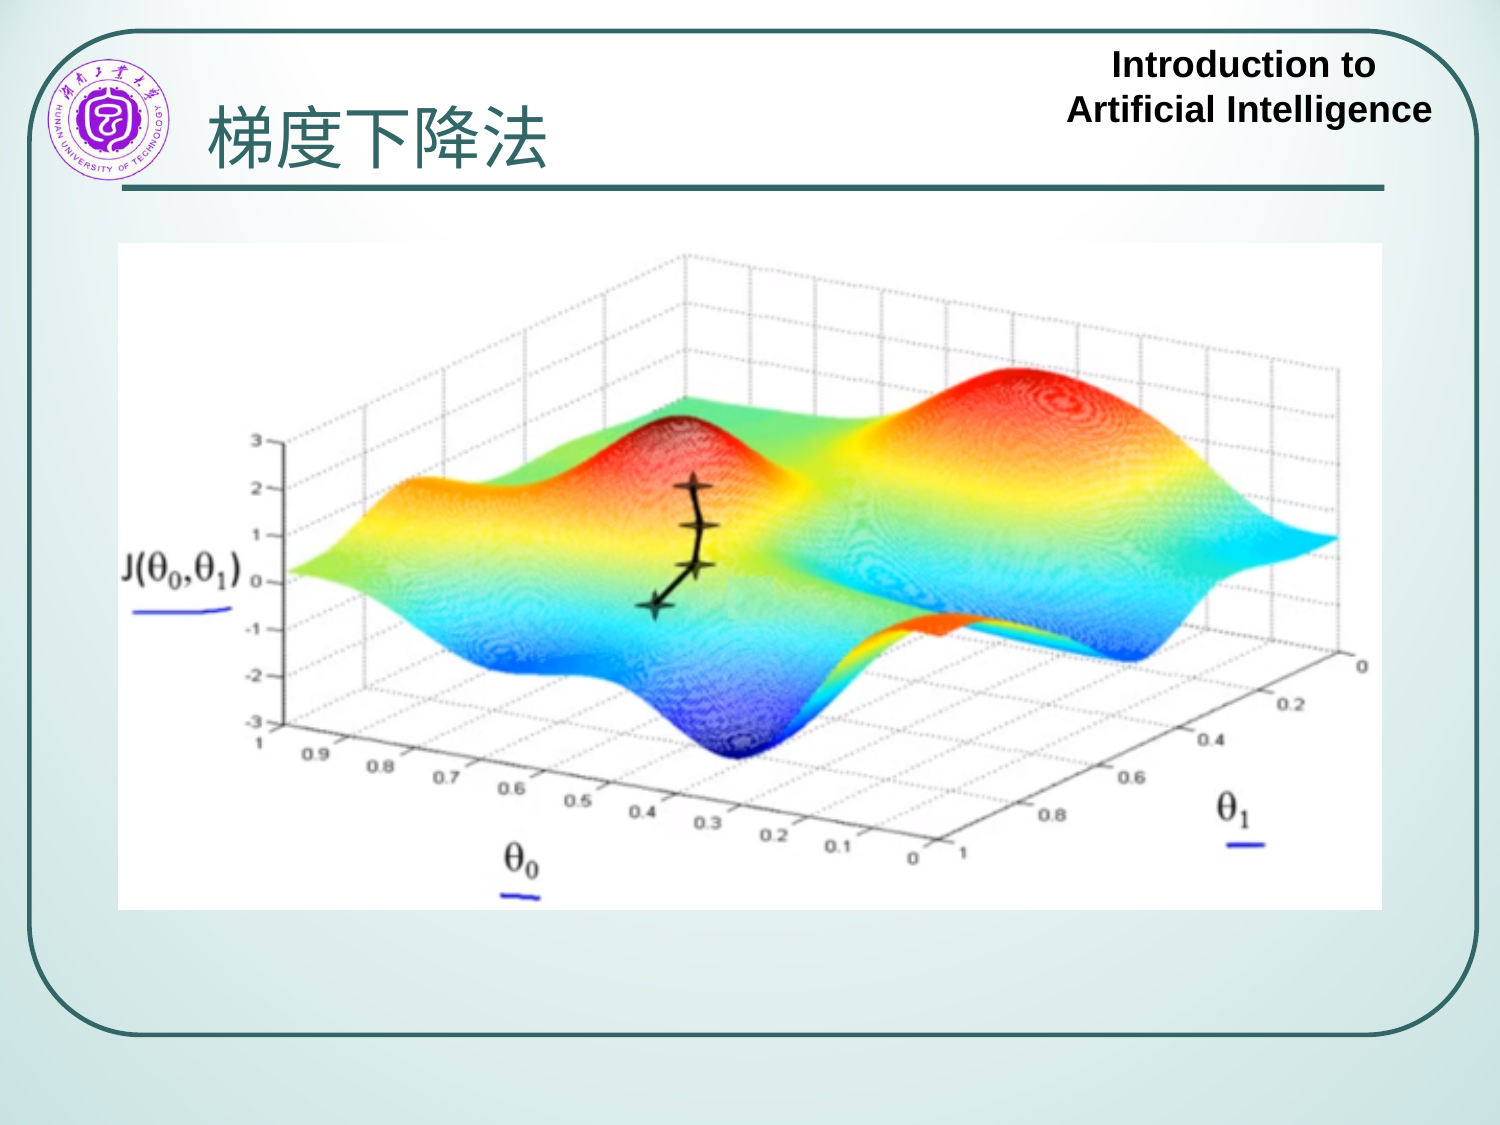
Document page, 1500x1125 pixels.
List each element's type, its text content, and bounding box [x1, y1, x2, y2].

title 梯度下降法 [159, 66, 1422, 185]
picture [0, 0, 1500, 1125]
